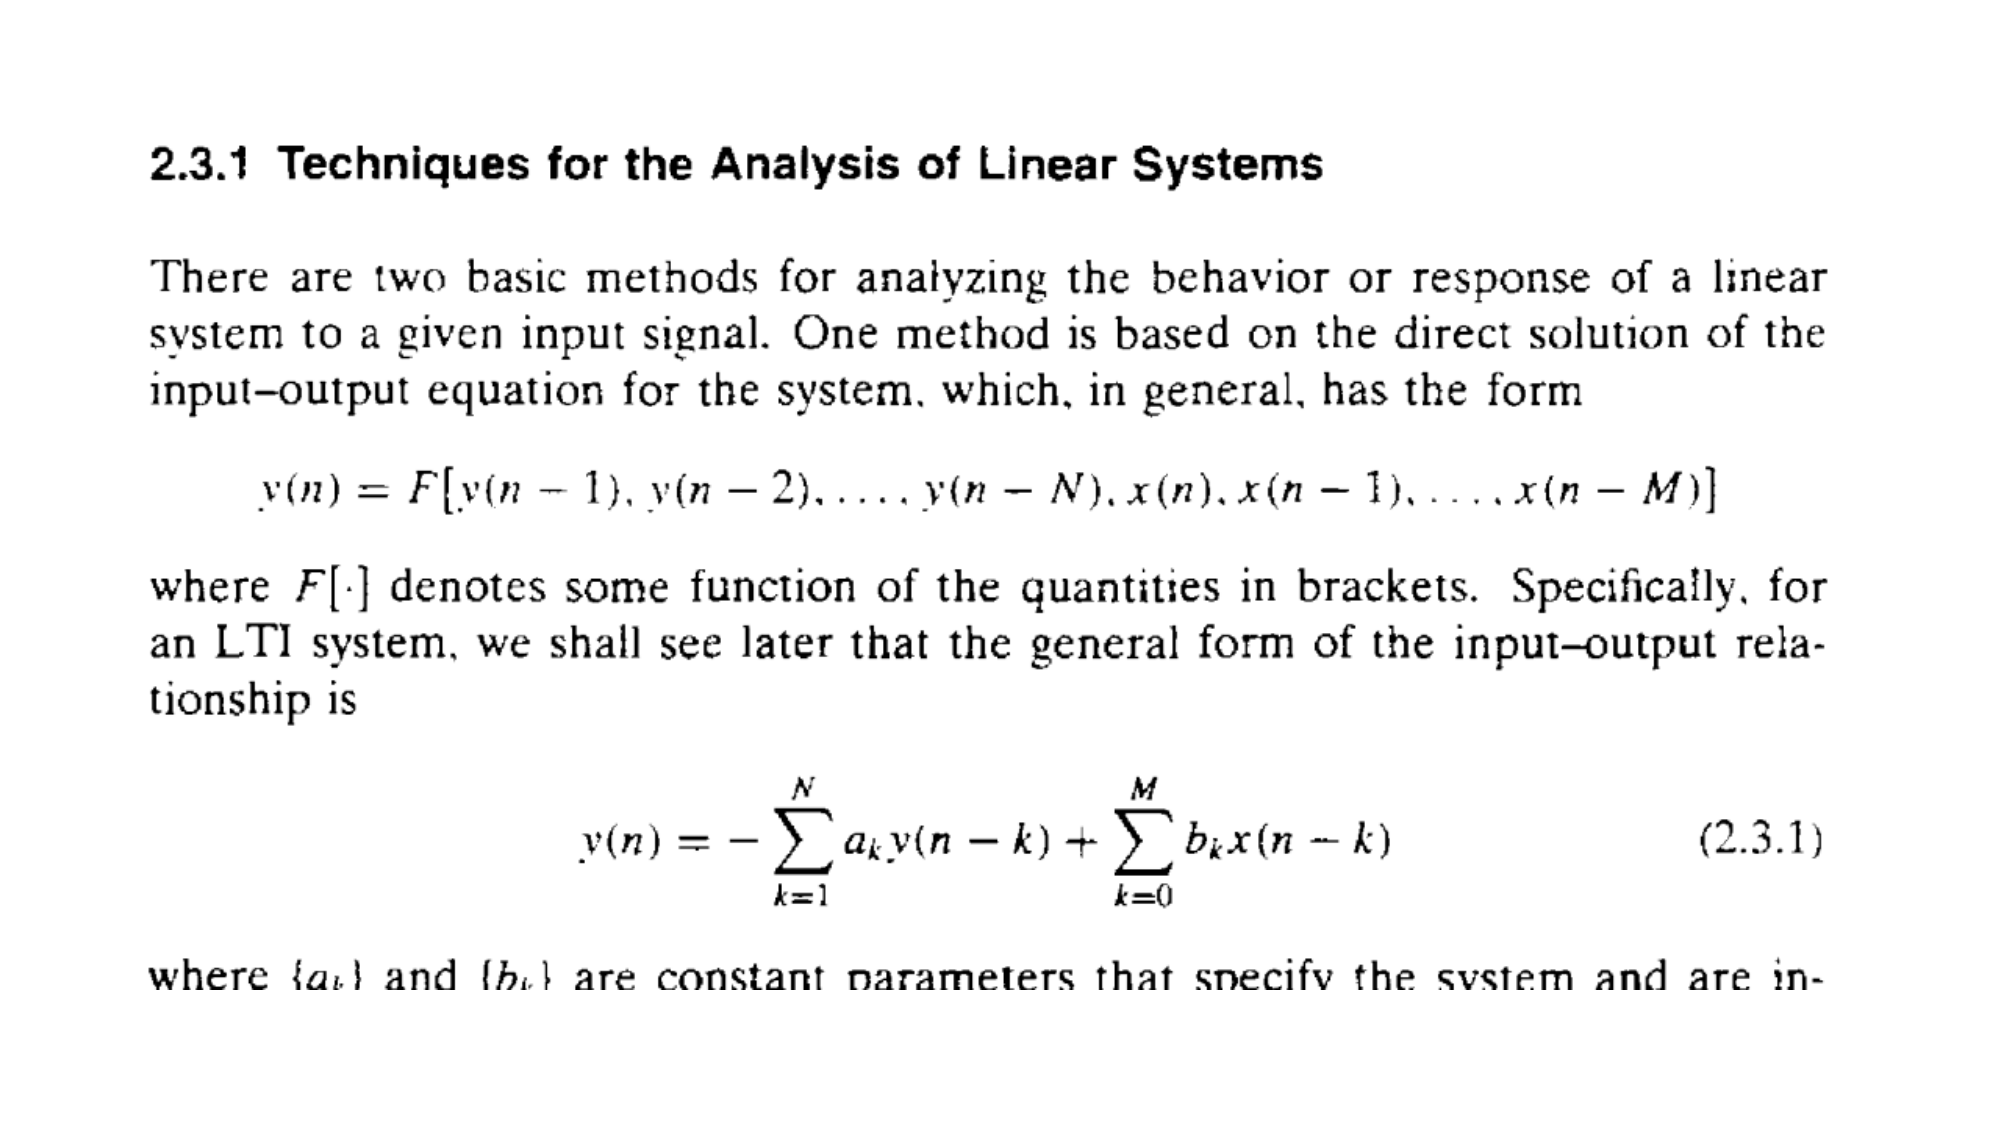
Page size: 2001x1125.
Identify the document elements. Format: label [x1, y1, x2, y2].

picture [16, 135, 1984, 990]
